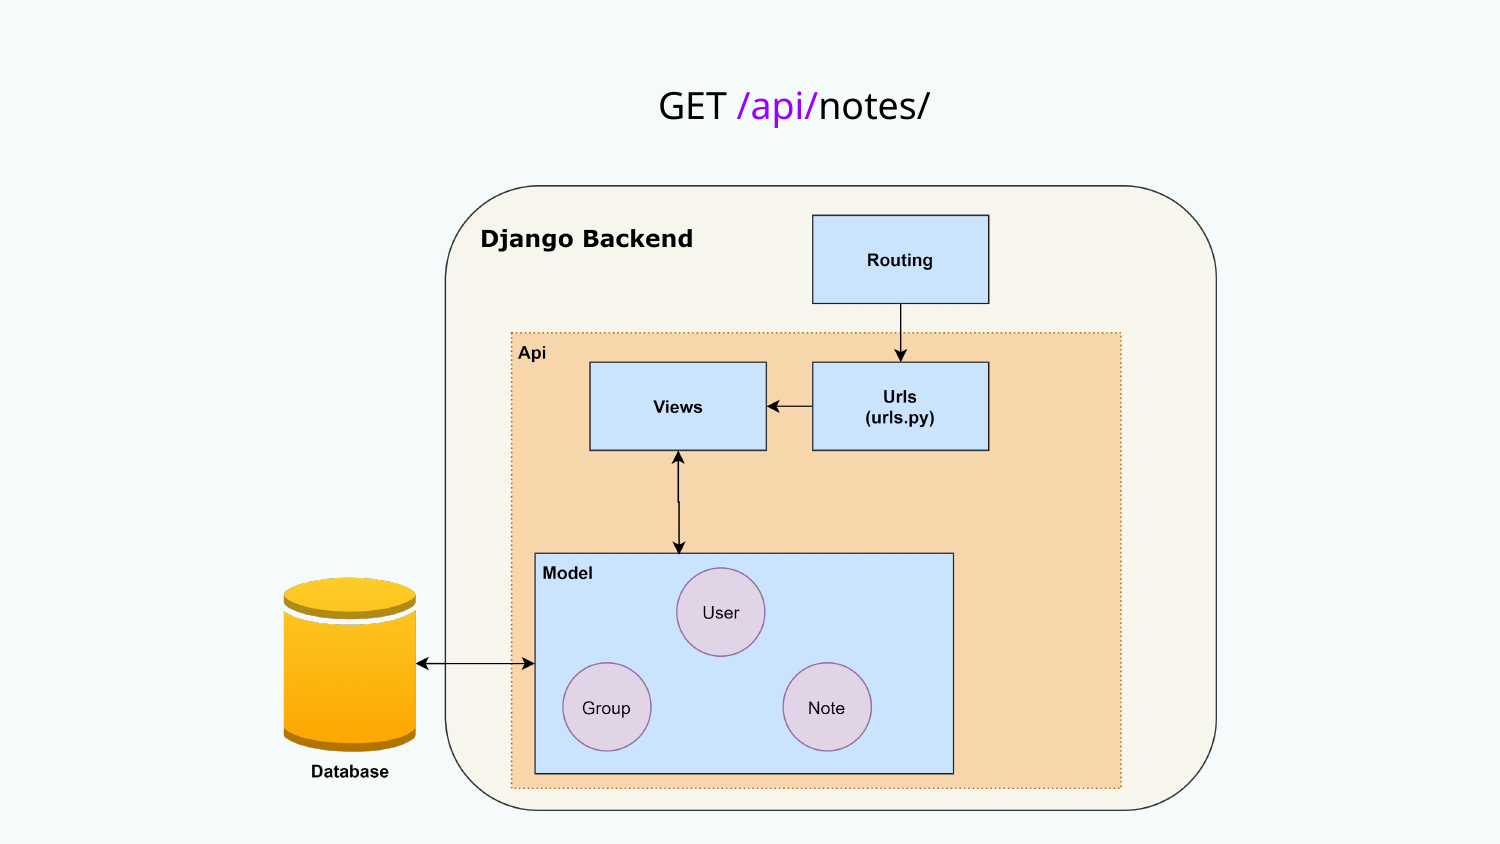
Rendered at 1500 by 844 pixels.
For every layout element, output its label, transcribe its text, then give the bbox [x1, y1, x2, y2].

picture [283, 184, 1217, 811]
text_box GET /api/notes/ [643, 67, 1136, 143]
